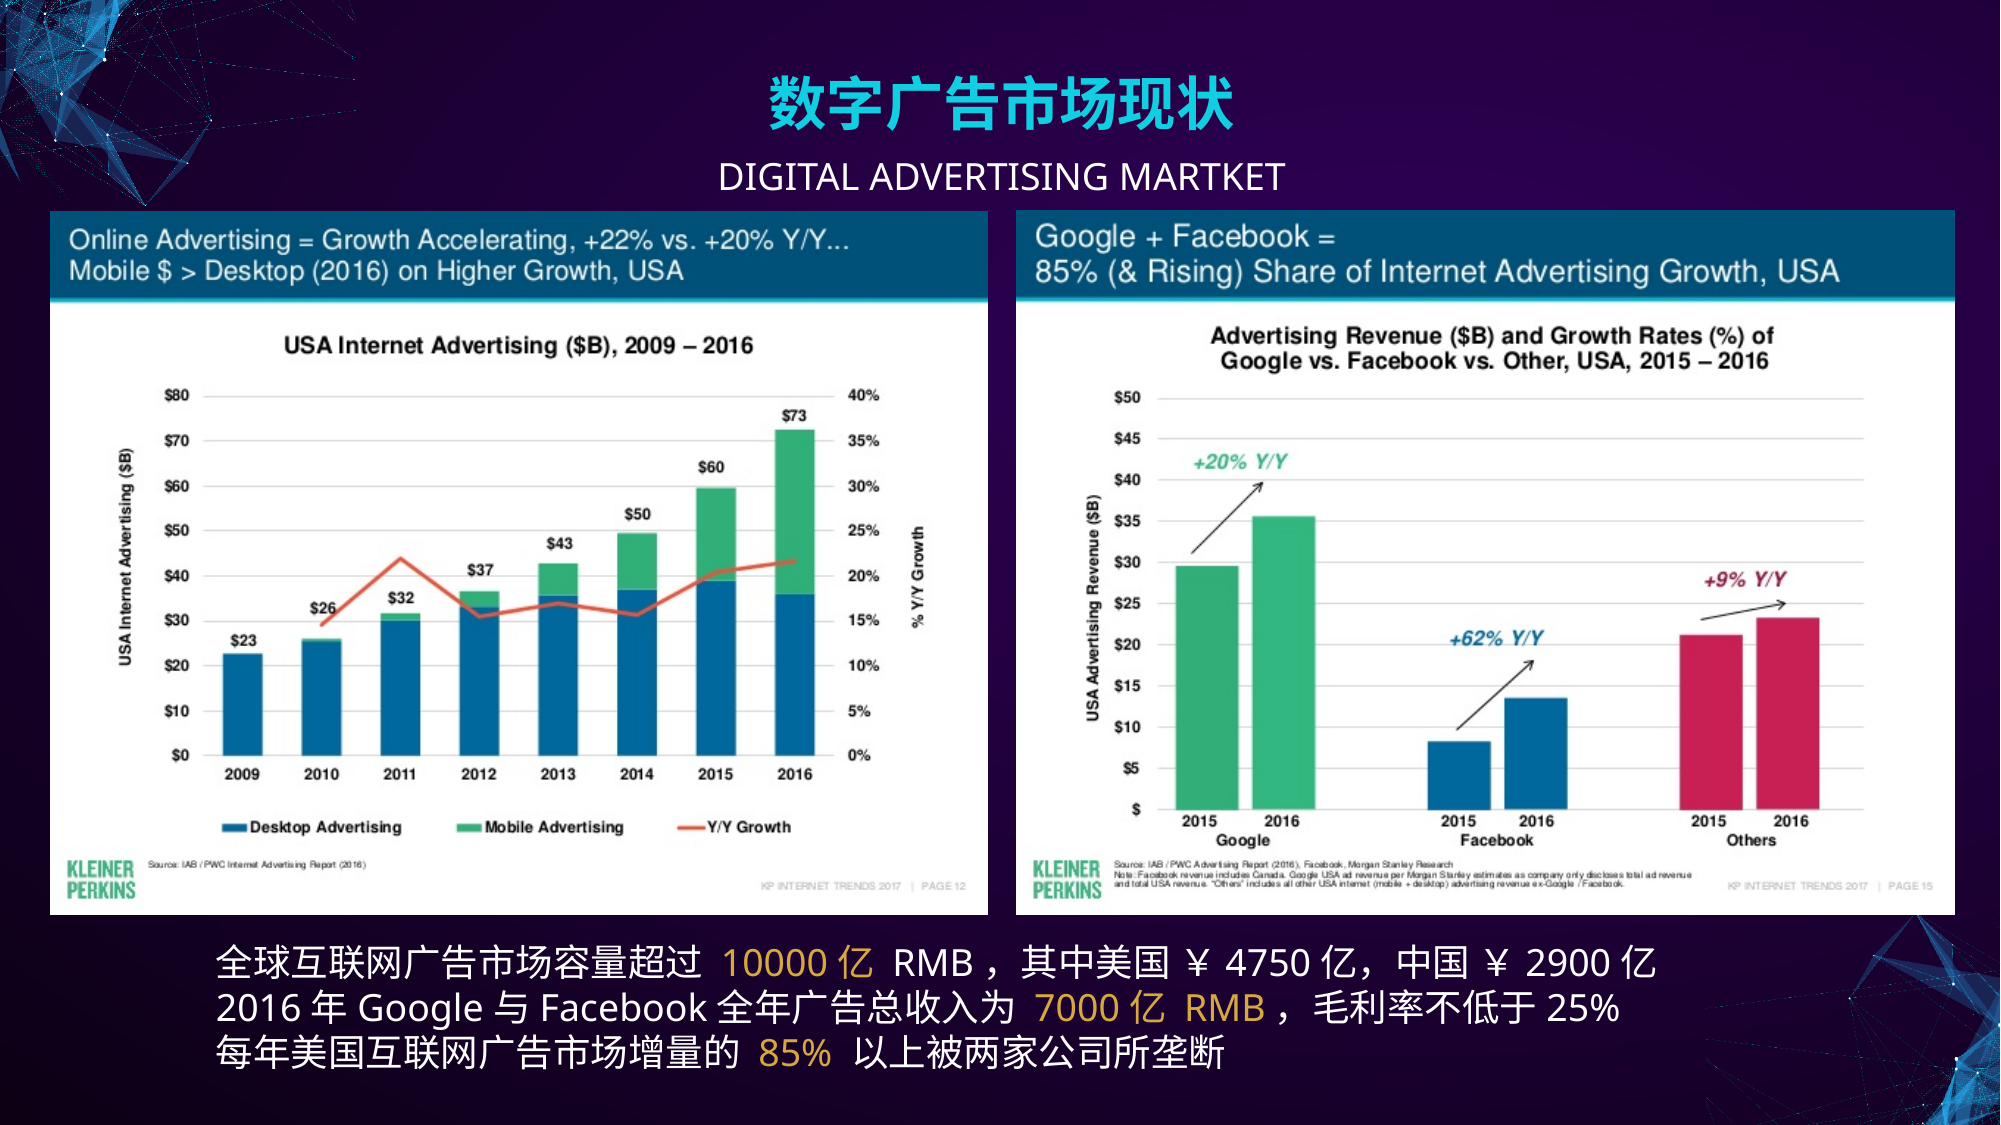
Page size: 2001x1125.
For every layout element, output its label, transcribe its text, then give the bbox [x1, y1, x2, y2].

picture [0, 0, 2001, 1125]
text_box DIGITAL ADVERTISING MARTKET [510, 145, 1493, 206]
text_box 数字广告市场现状 [600, 59, 1404, 145]
text_box 全球互联网广告市场容量超过 10000亿 RMB，其中美国 ￥4750亿，中国 ￥2900亿 2016年Google与Facebook全年广告总收入为 7000亿 RMB，毛利率不低于25% 每年美国互联网广告市场增量的 85% 以上被两家公司所垄断 [201, 931, 1799, 1082]
